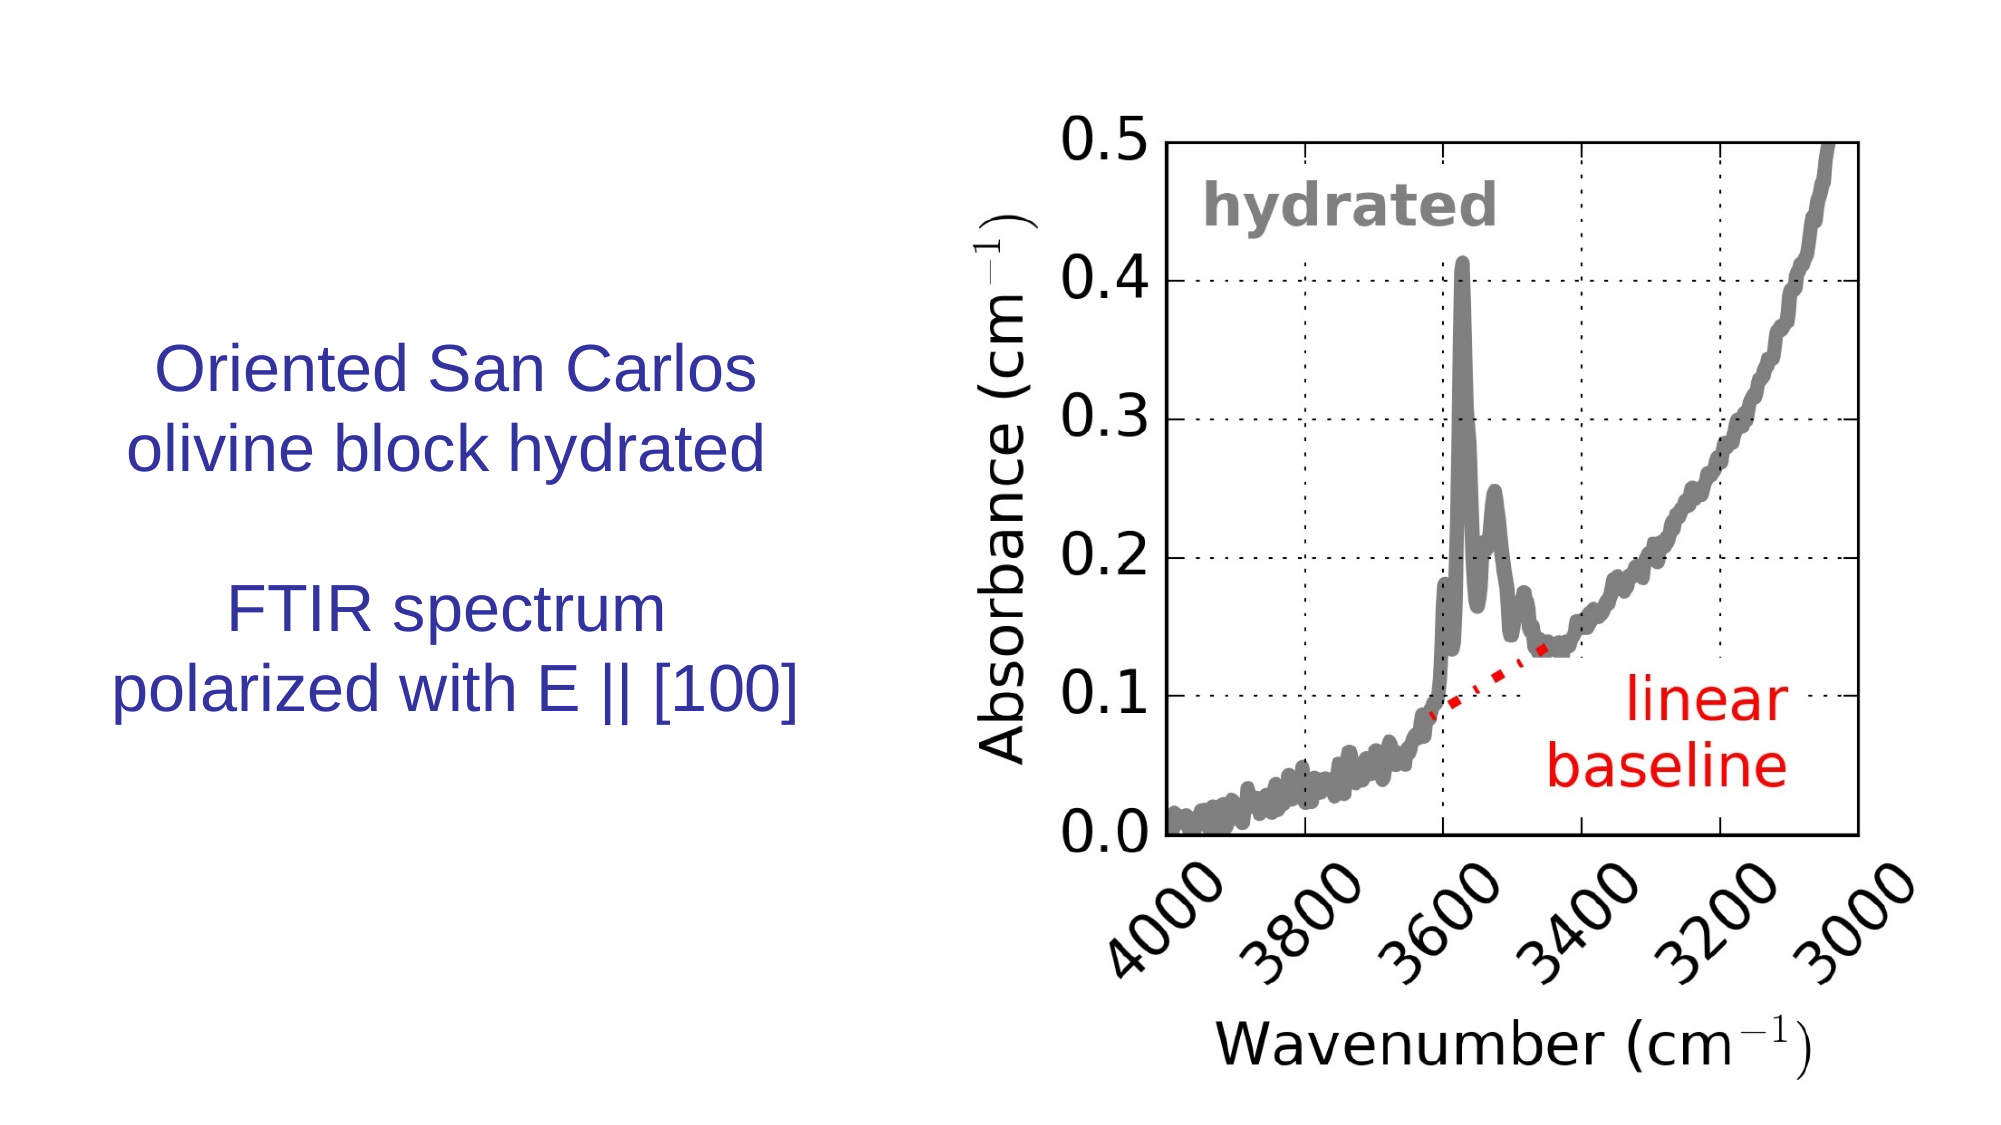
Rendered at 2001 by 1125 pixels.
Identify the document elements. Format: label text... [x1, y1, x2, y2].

title Oriented San Carlos olivine block hydrated FTIR spectrum polarized with E || [100] [75, 435, 838, 615]
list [912, 37, 1963, 1088]
